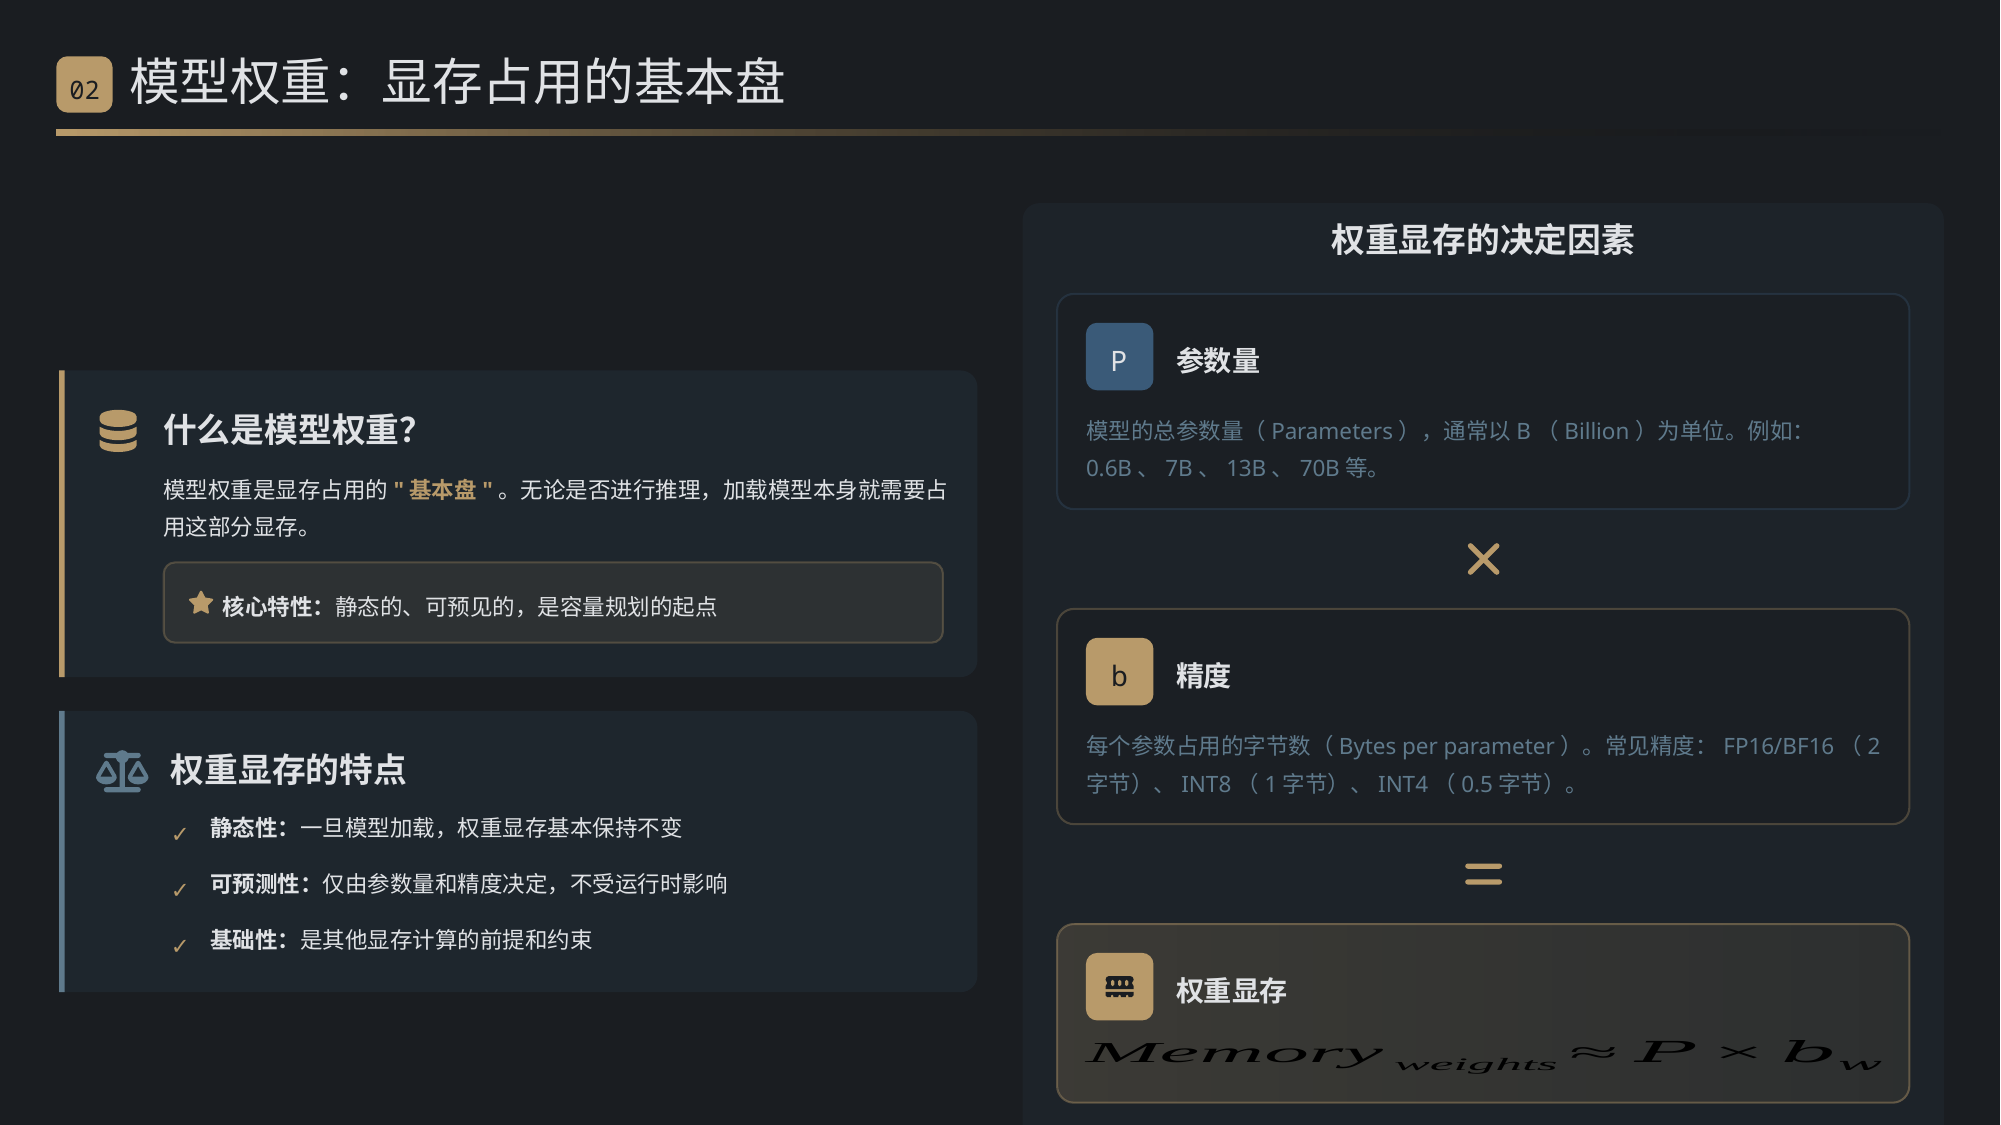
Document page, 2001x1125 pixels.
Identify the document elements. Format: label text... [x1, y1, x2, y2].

text_box 什么是模型权重？ [163, 404, 961, 450]
text_box [1465, 863, 1503, 869]
text_box 参数量 [1175, 336, 1275, 377]
text_box [1105, 976, 1134, 990]
text_box [127, 760, 149, 785]
text_box [1057, 293, 1910, 510]
text_box [65, 710, 978, 993]
text_box [56, 56, 113, 113]
text_box ✓ [170, 812, 205, 846]
text_box [1057, 924, 1910, 1103]
text_box 模型的总参数量（Parameters），通常以B（Billion）为单位。例如：0.6B、7B、13B、70B等。 [1085, 407, 1892, 481]
text_box [1465, 879, 1503, 885]
text_box 静态性：一旦模型加载，权重显存基本保持不变 [210, 806, 695, 841]
text_box [1085, 322, 1154, 391]
text_box 每个参数占用的字节数（Bytes per parameter）。常见精度：FP16/BF16（2字节）、INT8（1字节）、INT4（0.5字节）。 [1085, 722, 1892, 796]
text_box 模型权重是显存占用的"基本盘"。无论是否进行推理，加载模型本身就需要占用这部分显存。 [163, 466, 955, 540]
text_box [99, 426, 137, 441]
text_box ✓ [170, 868, 205, 903]
text_box P [1110, 336, 1143, 377]
text_box [59, 370, 65, 678]
text_box 权重显存的特点 [170, 744, 745, 790]
text_box 模型权重：显存占用的基本盘 [129, 56, 812, 113]
text_box [99, 439, 137, 453]
text_box 核心特性：静态的、可预见的，是容量规划的起点 [222, 585, 931, 620]
text_box [1022, 203, 1944, 1125]
text_box [1085, 952, 1154, 1021]
text_box 权重显存 [1175, 966, 1303, 1007]
text_box [1105, 991, 1134, 998]
text_box [163, 562, 943, 643]
text_box [99, 409, 137, 427]
text_box [65, 370, 978, 678]
text_box [103, 750, 141, 793]
text_box 可预测性：仅由参数量和精度决定，不受运行时影响 [210, 862, 740, 897]
text_box [1467, 543, 1500, 575]
text_box 基础性：是其他显存计算的前提和约束 [210, 918, 605, 953]
text_box b [1110, 651, 1142, 692]
text_box [1085, 637, 1154, 706]
text_box 权重显存的决定因素 [1047, 214, 1919, 260]
text_box [59, 710, 65, 993]
text_box ✓ [170, 924, 205, 959]
text_box 精度 [1175, 651, 1247, 692]
text_box 02 [69, 64, 112, 105]
text_box [56, 129, 1944, 136]
text_box [189, 590, 214, 614]
text_box [1057, 608, 1910, 825]
text_box [96, 760, 117, 785]
